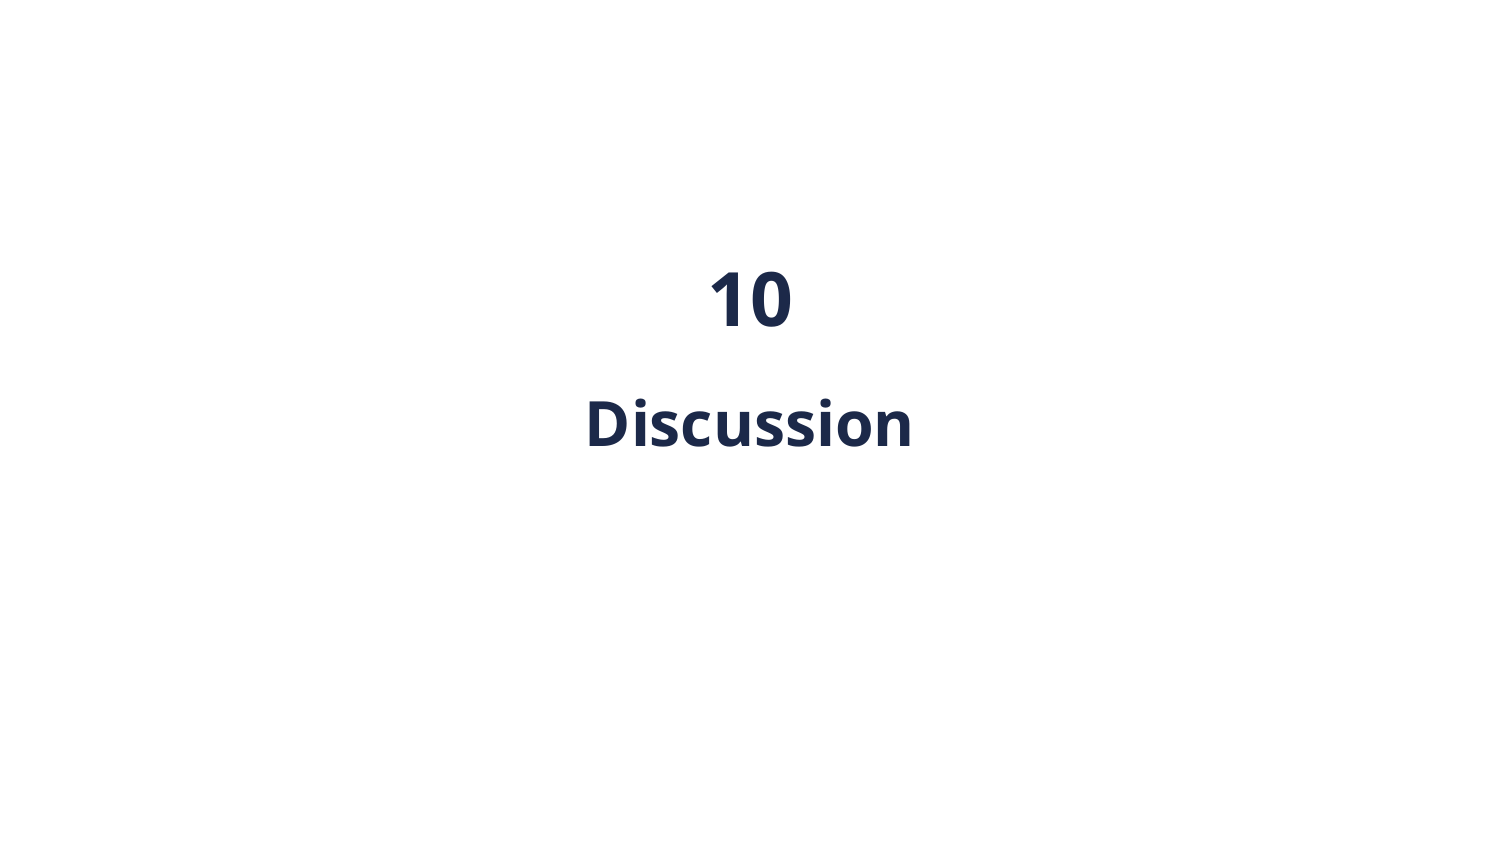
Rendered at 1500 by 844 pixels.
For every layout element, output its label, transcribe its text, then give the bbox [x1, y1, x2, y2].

text_box 10 [320, 175, 1181, 419]
title Discussion [352, 419, 1147, 507]
